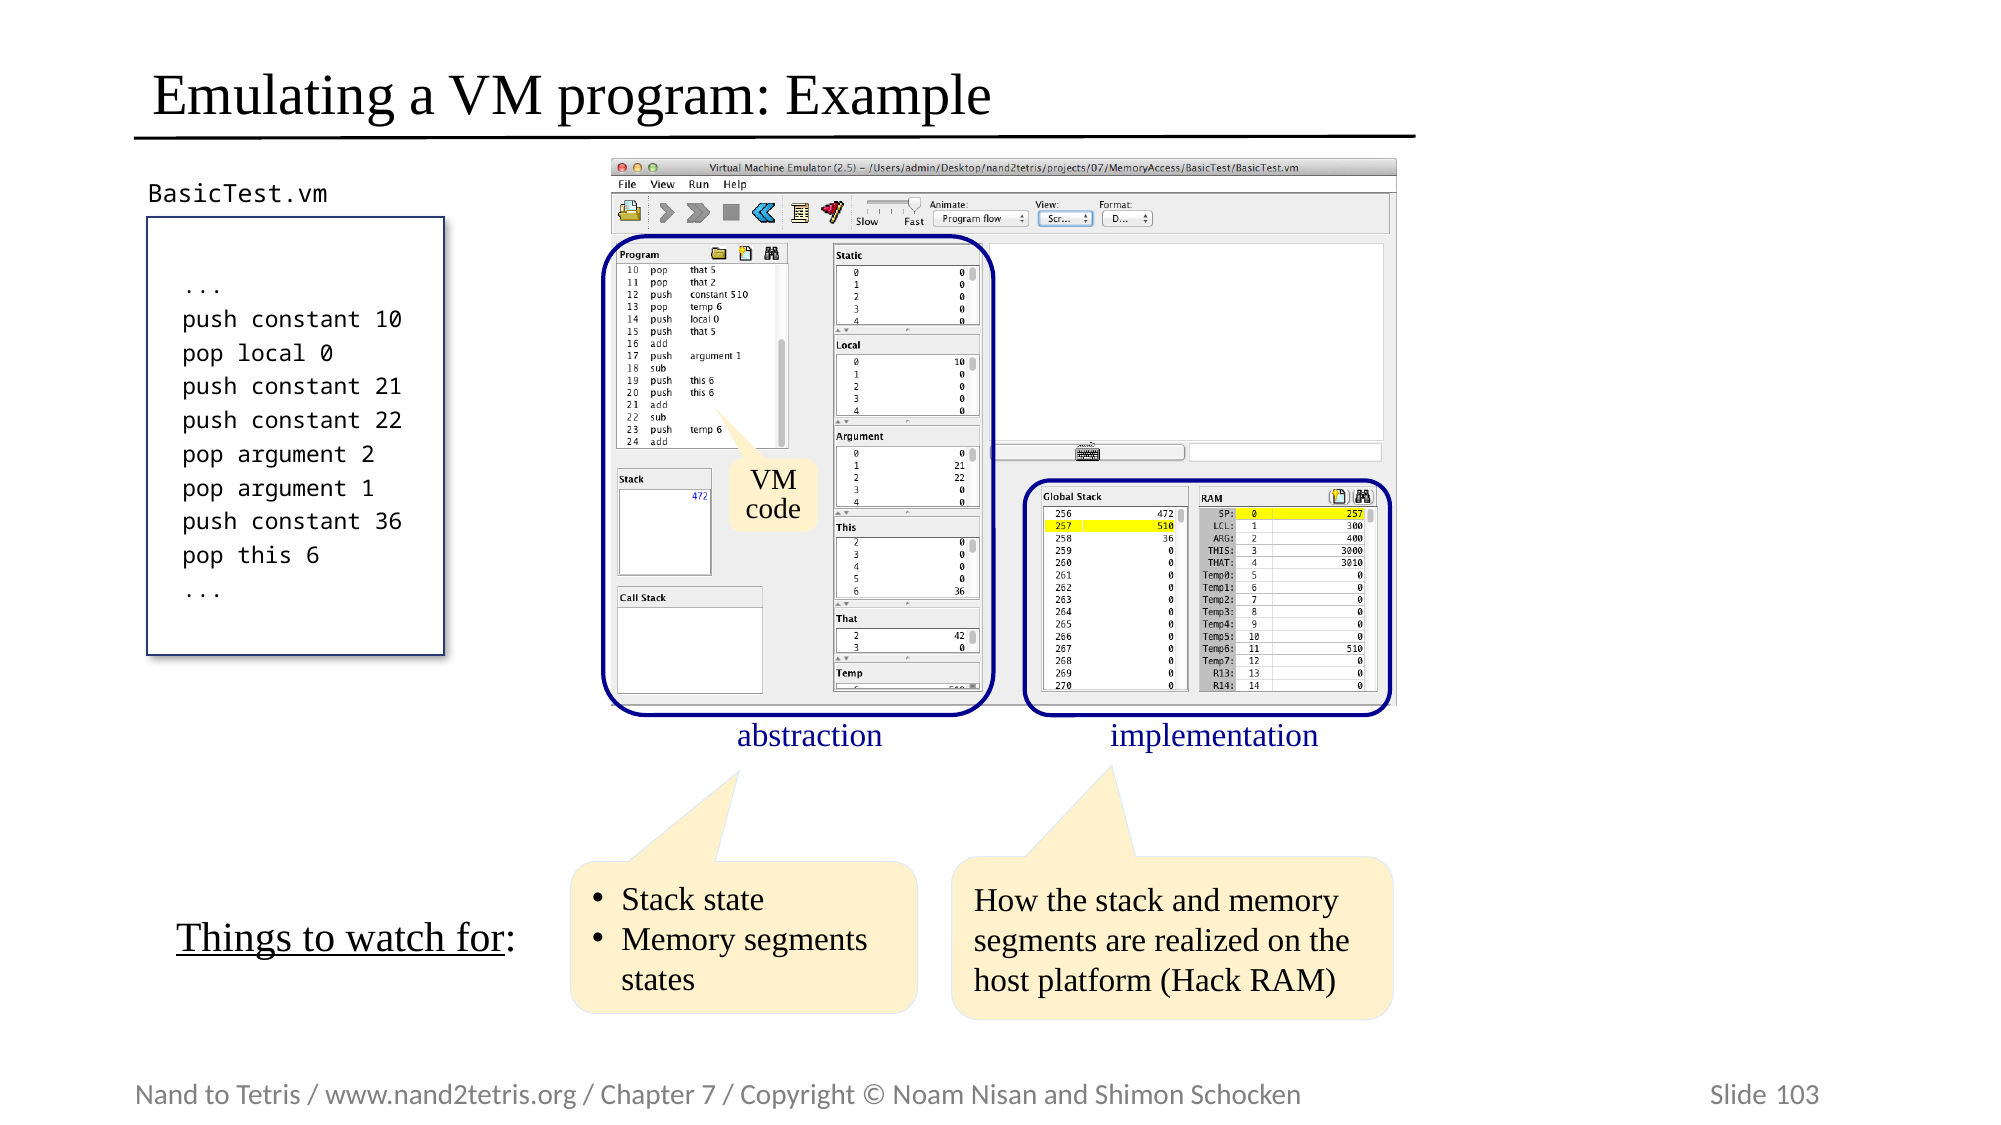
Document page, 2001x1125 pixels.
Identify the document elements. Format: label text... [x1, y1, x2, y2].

title Emulating a VM program: Example [137, 48, 1417, 144]
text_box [132, 166, 503, 656]
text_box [611, 158, 1397, 706]
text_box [951, 480, 1394, 1020]
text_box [570, 236, 1092, 1014]
text_box Things to watch for: [160, 907, 537, 1053]
